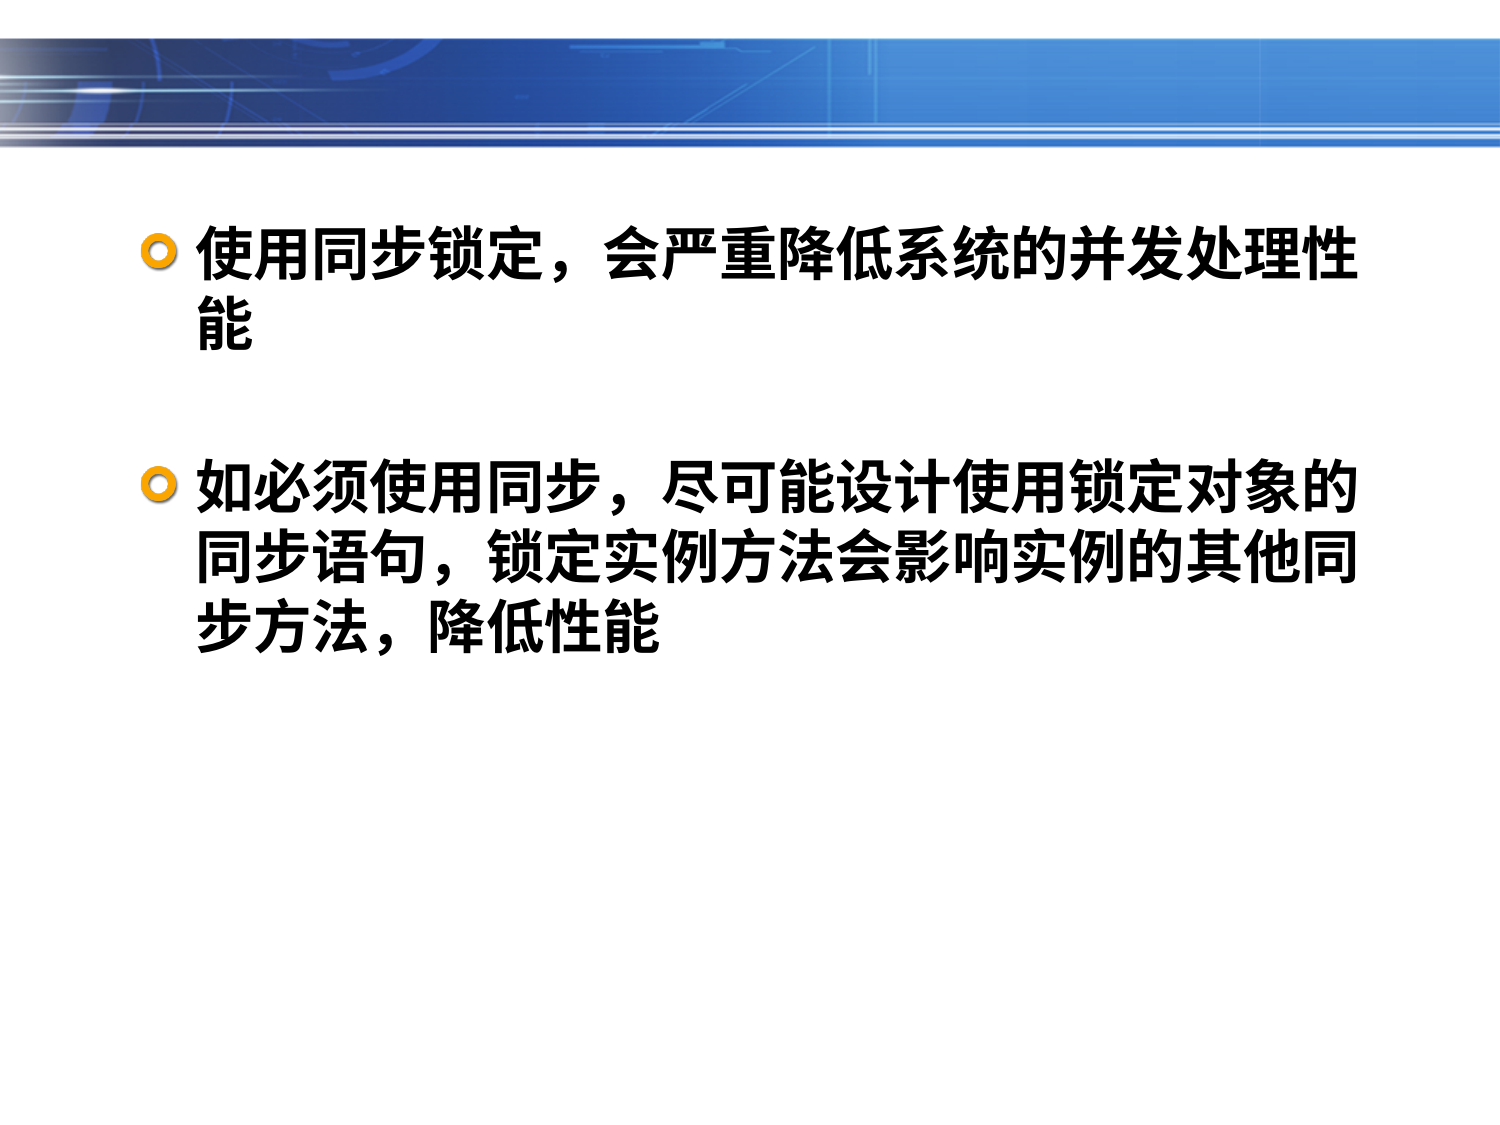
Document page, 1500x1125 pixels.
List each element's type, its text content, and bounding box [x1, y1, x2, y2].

picture [138, 231, 180, 273]
picture [138, 464, 180, 506]
list 使用同步锁定，会严重降低系统的并发处理性能 如必须使用同步，尽可能设计使用锁定对象的同步语句，锁定实例方法会影响实例的其他同步方法，降低性能 [123, 209, 1426, 1071]
